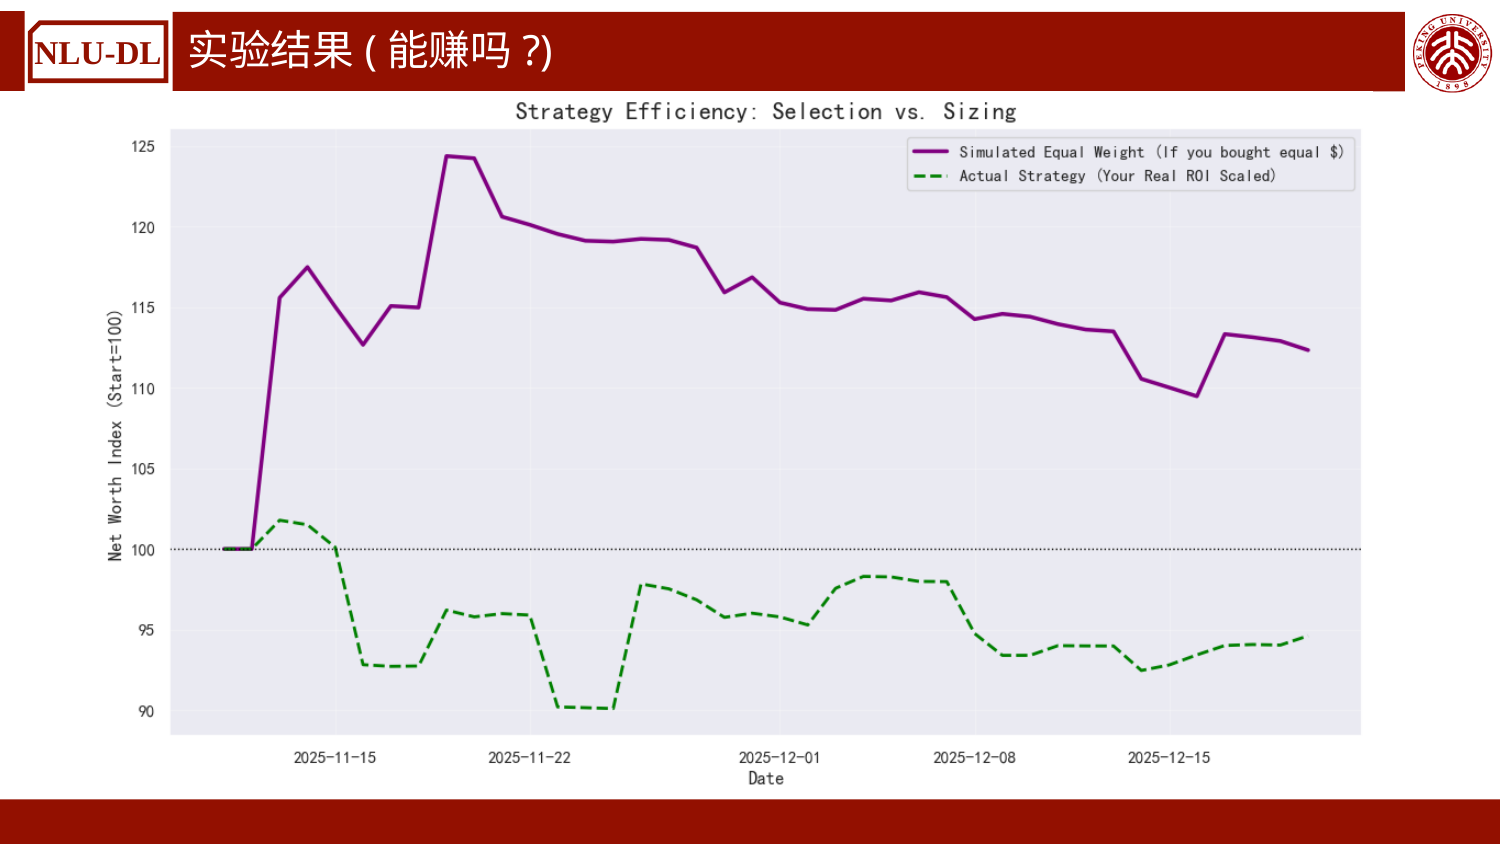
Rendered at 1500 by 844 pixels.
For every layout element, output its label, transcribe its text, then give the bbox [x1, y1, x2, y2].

title 实验结果(能赚吗?) [172, 11, 1373, 91]
picture [1405, 12, 1499, 94]
picture [97, 91, 1373, 798]
